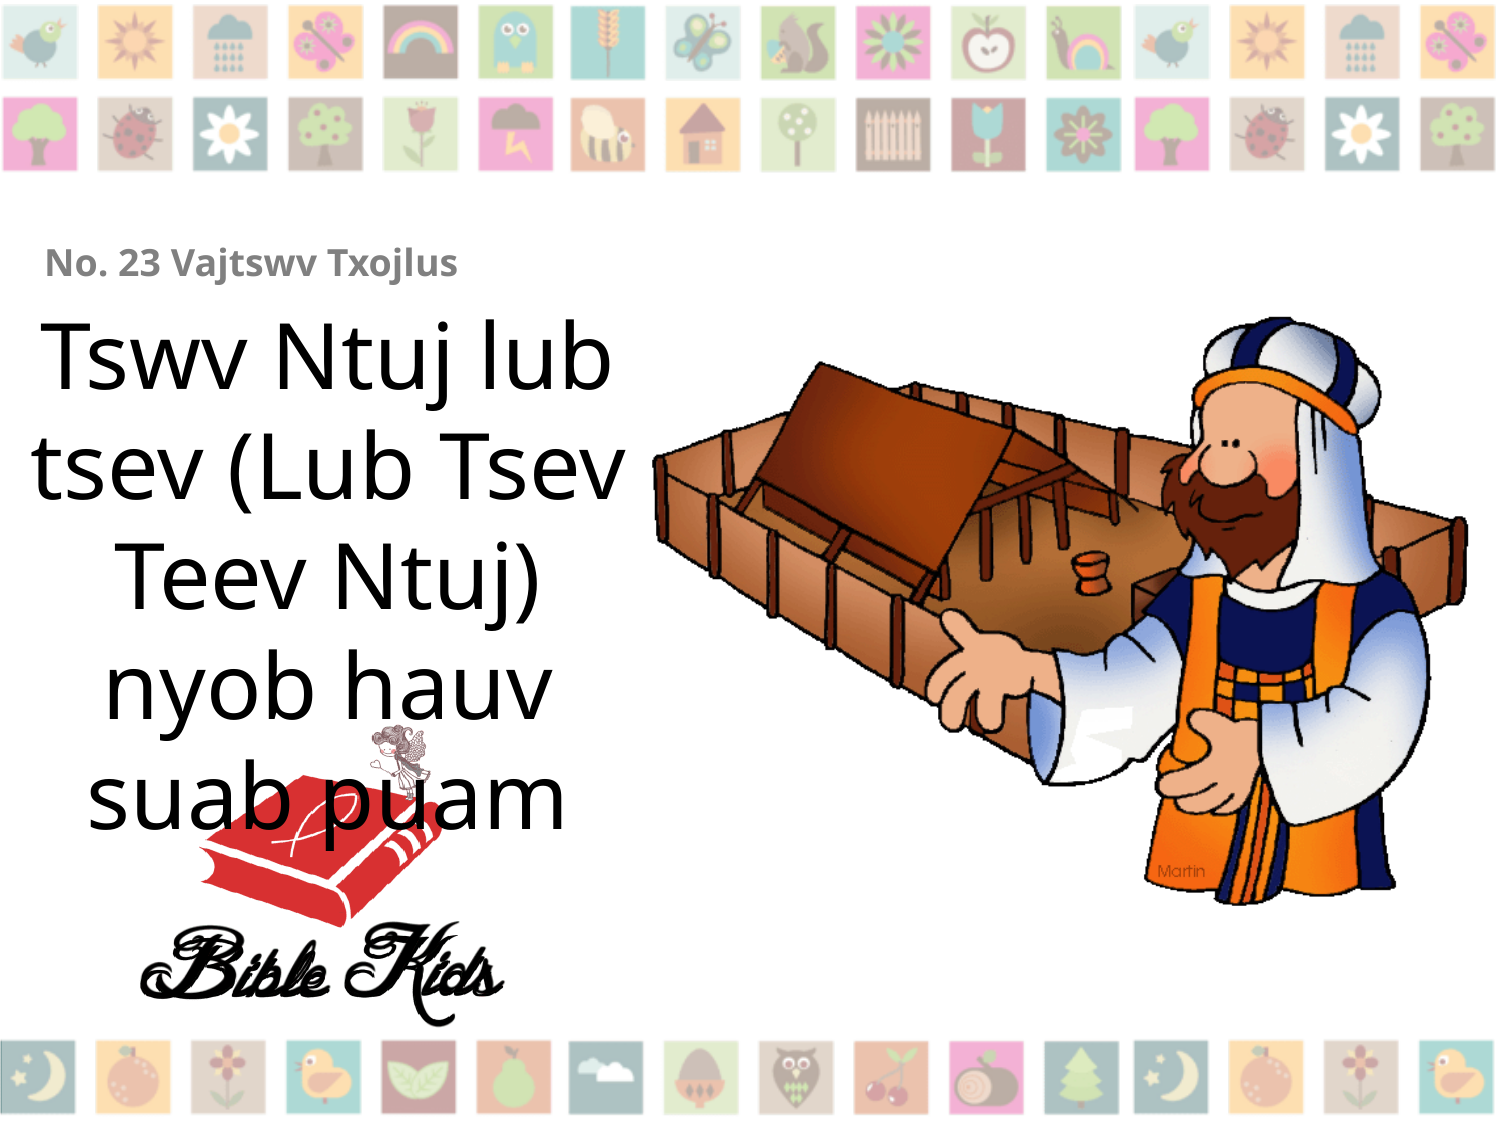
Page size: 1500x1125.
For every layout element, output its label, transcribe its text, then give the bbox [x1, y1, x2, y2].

text_box No. 23 Vajtswv Txojlus [29, 231, 514, 290]
picture [115, 692, 542, 1056]
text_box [0, 1028, 1500, 1118]
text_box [0, 3, 1500, 181]
picture [634, 300, 1484, 923]
text_box Tswv Ntuj lub tsev (Lub Tsev Teev Ntuj) nyob hauv suab puam [5, 290, 651, 856]
